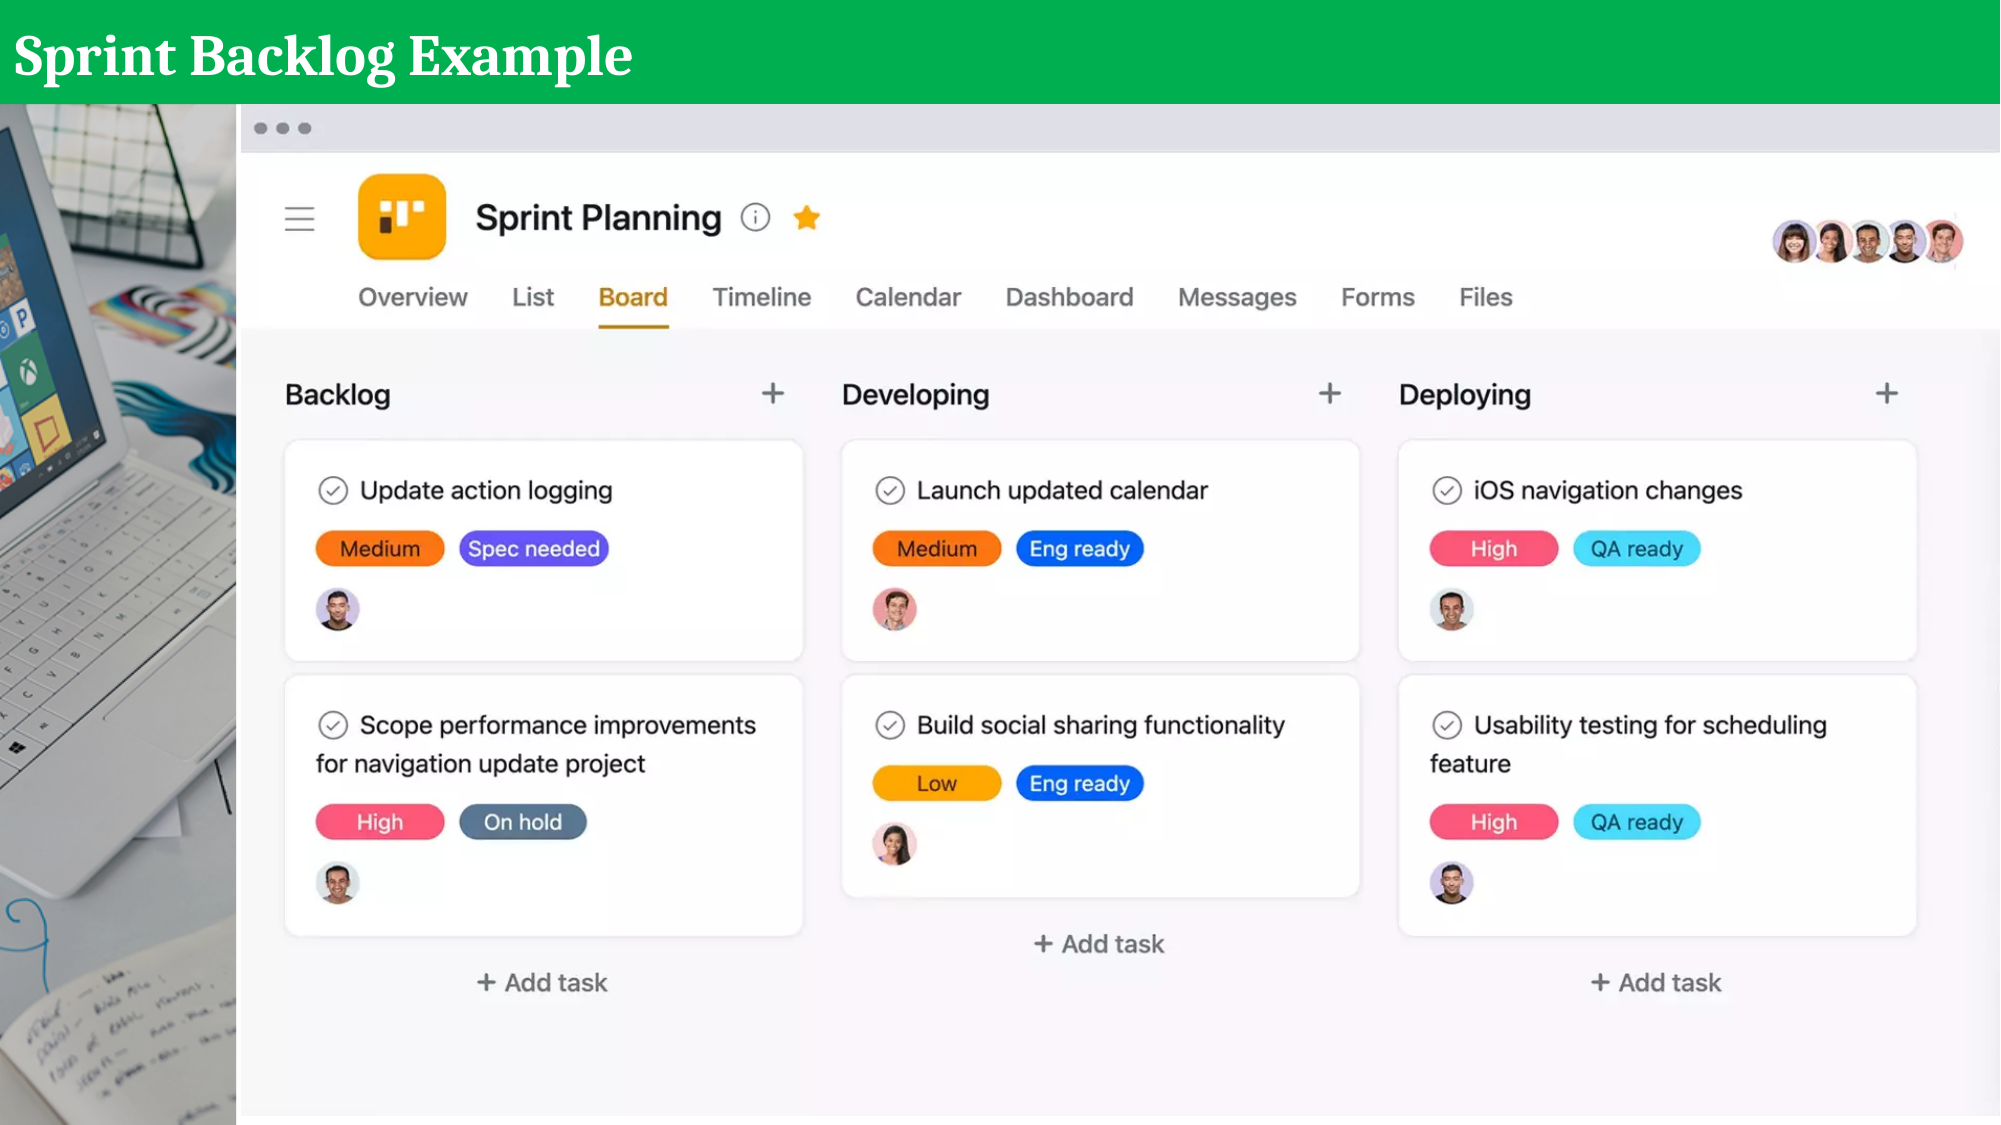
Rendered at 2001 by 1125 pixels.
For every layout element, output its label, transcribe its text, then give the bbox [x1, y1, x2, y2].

picture [0, 105, 237, 1125]
picture [241, 104, 2000, 1125]
title Sprint Backlog Example [0, 0, 2000, 105]
